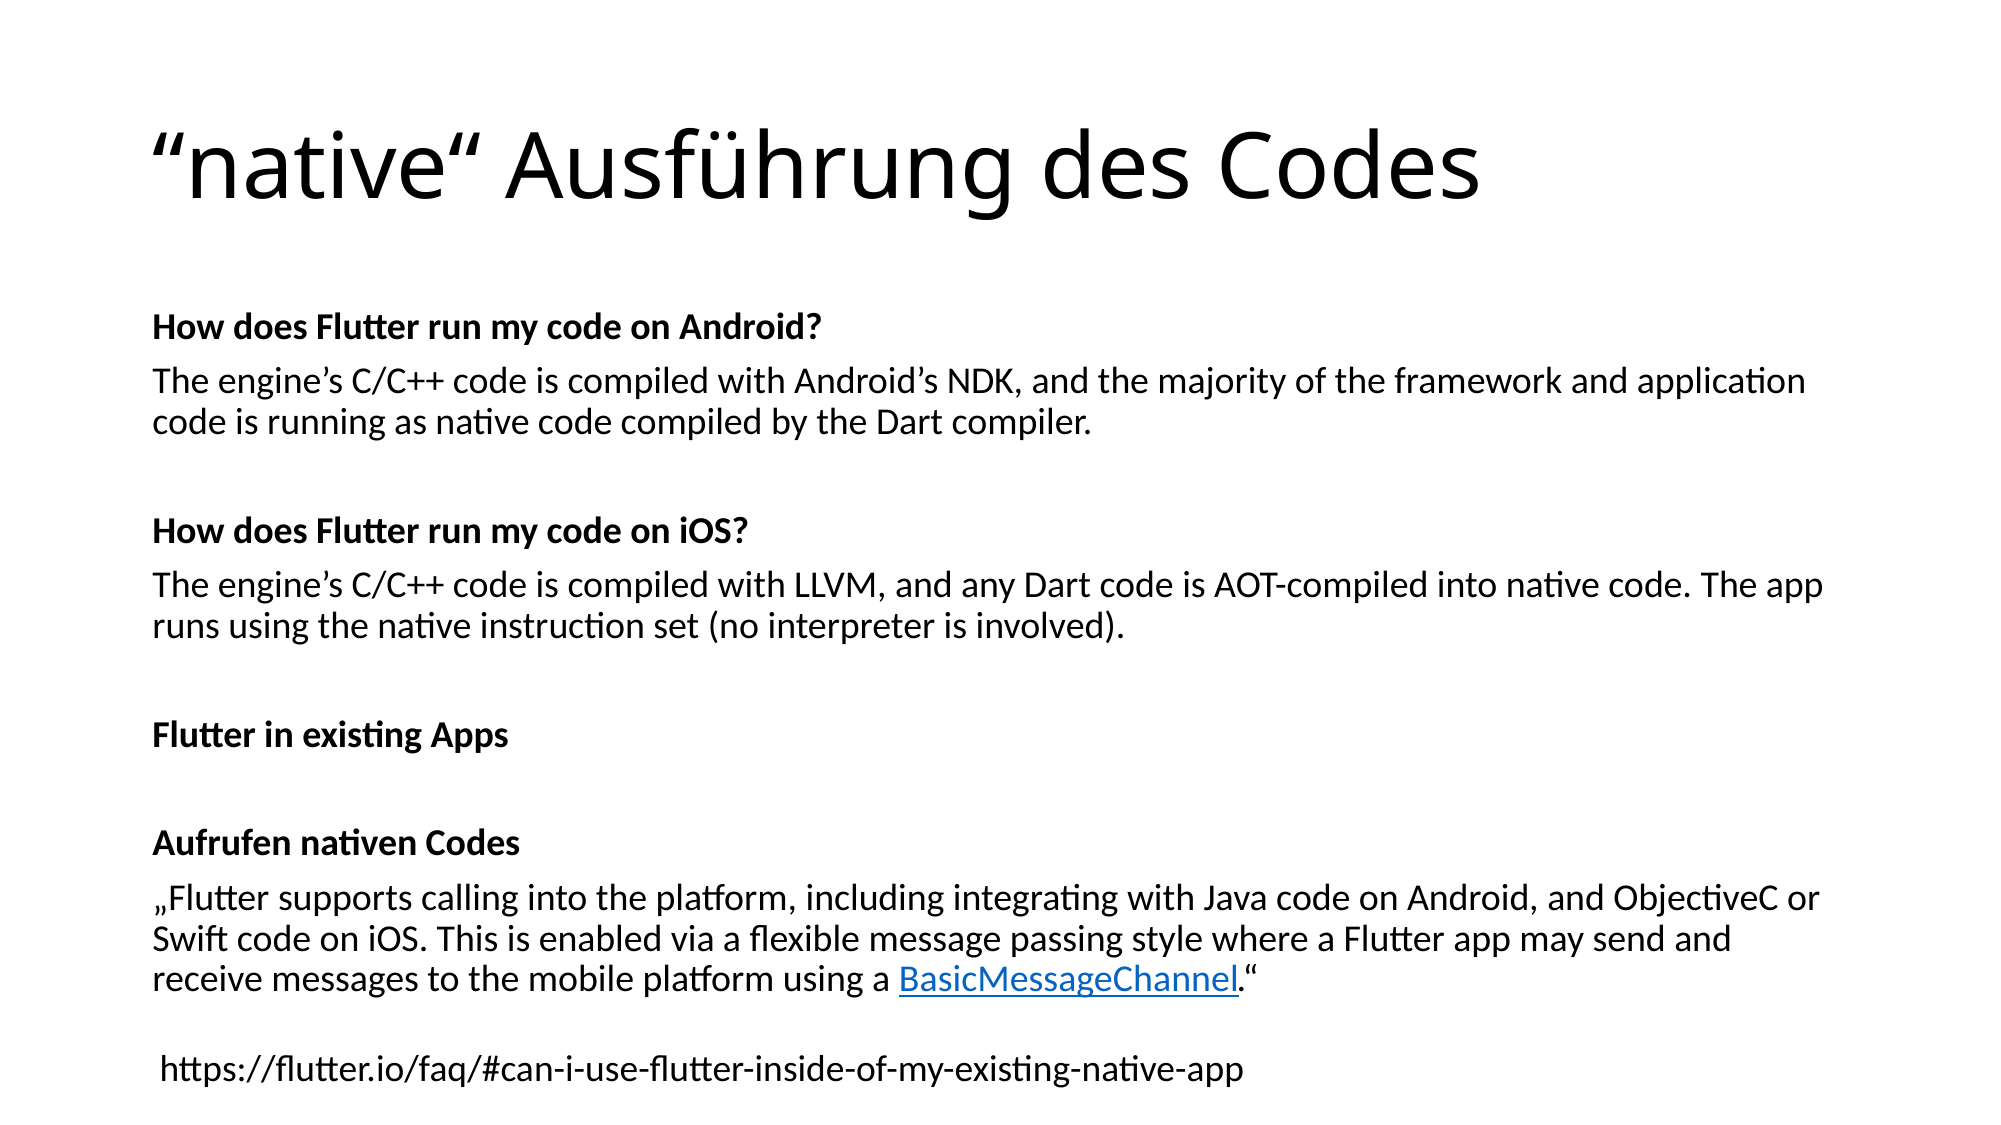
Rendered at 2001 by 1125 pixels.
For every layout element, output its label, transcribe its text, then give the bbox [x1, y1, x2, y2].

list How does Flutter run my code on Android? The engine’s C/C++ code is compiled with Android’s NDK, and the majority of the framework and application code is running as native code compiled by the Dart compiler. How does Flutter run my code on iOS? The engine’s C/C++ code is compiled with LLVM, and any Dart code is AOT-compiled into native code. The app runs using the native instruction set (no interpreter is involved). Flutter in existing Apps Aufrufen nativen Codes „Flutter supports calling into the platform, including integrating with Java code on Android, and ObjectiveC or Swift code on iOS. This is enabled via a flexible message passing style where a Flutter app may send and receive messages to the mobile platform using a BasicMessageChannel.“ [137, 299, 1863, 1014]
title “native“ Ausführung des Codes [137, 59, 1863, 278]
text_box https://flutter.io/faq/#can-i-use-flutter-inside-of-my-existing-native-app [144, 1036, 1261, 1097]
